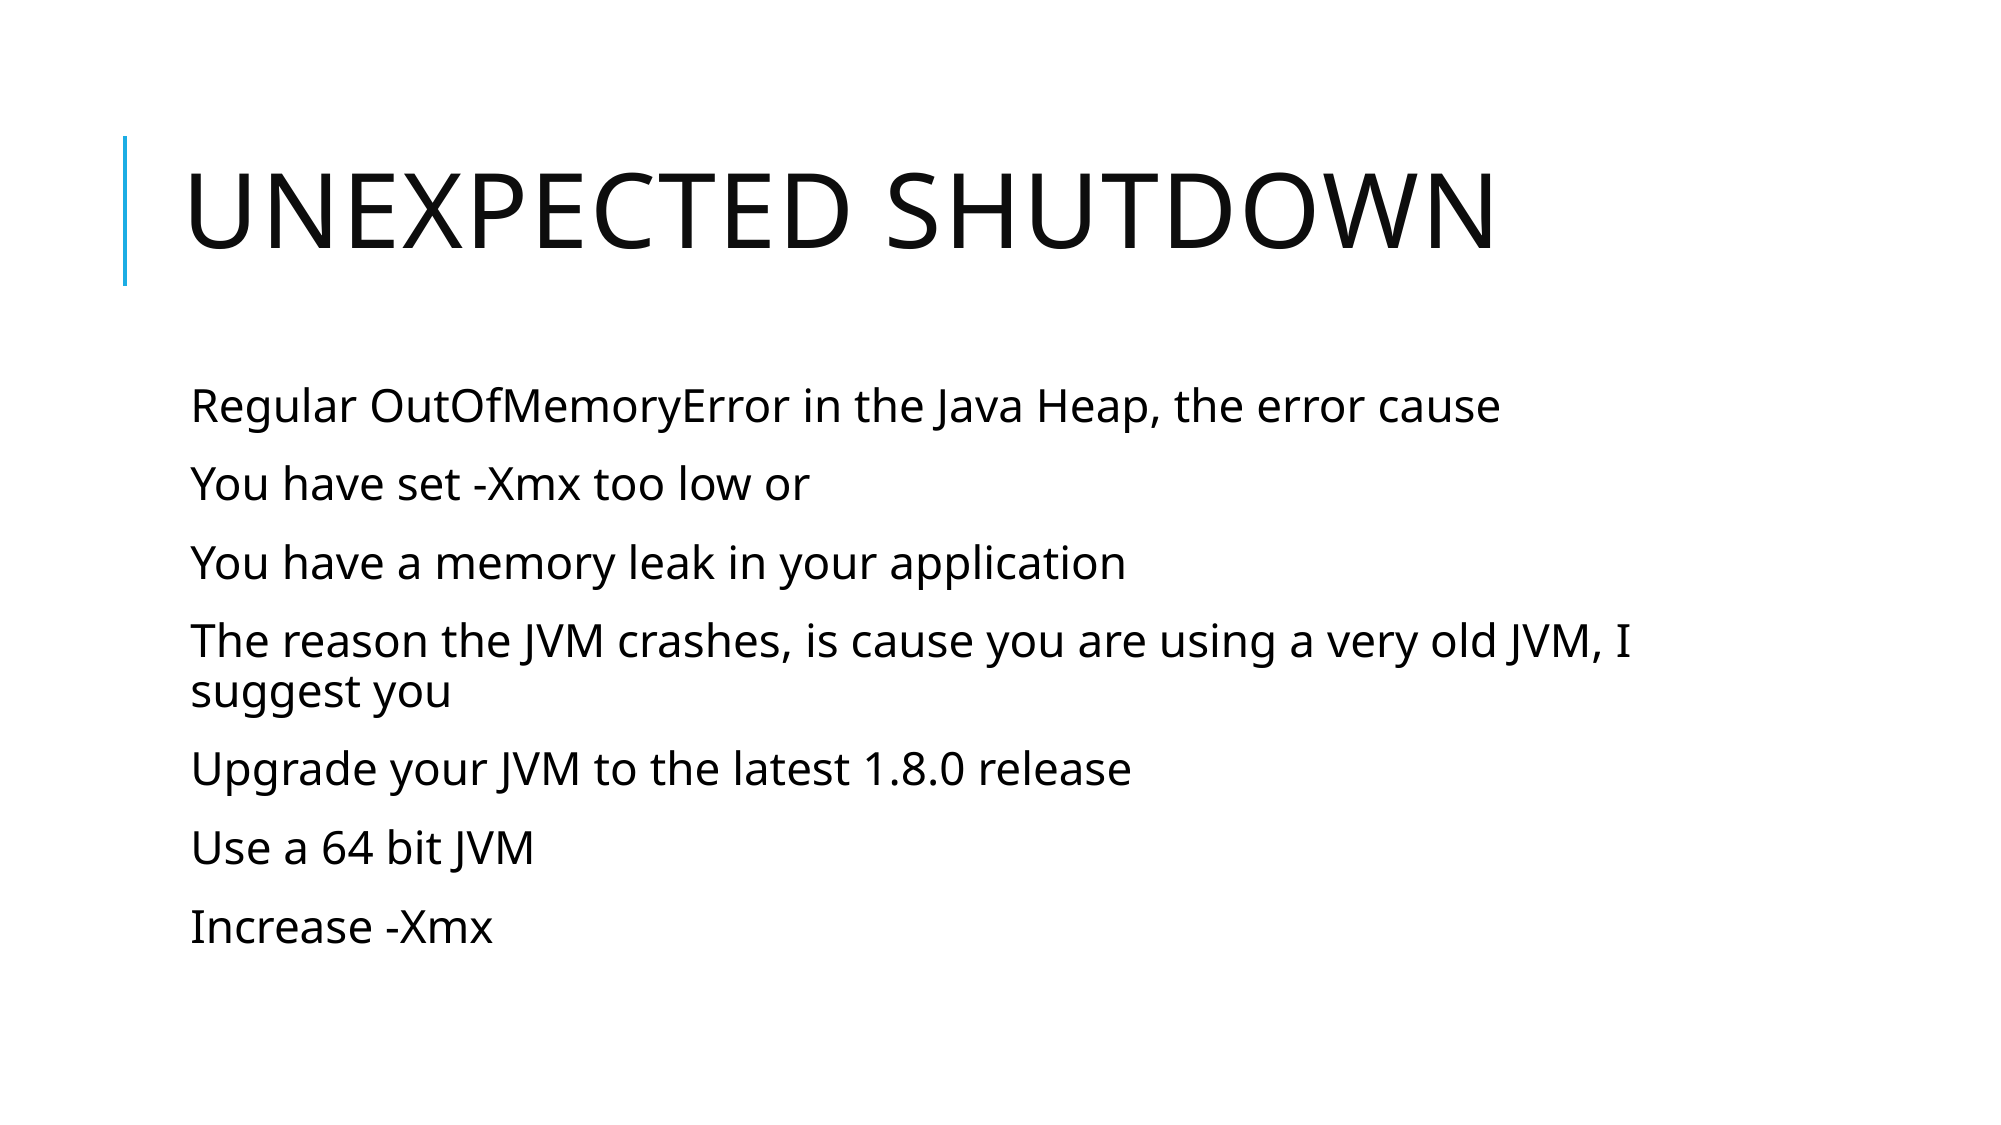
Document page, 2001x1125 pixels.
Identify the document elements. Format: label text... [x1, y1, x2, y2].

title Unexpected shutdown [168, 96, 1763, 342]
list Regular OutOfMemoryError in the Java Heap, the error cause You have set -Xmx too low or You have a memory leak in your application The reason the JVM crashes, is cause you are using a very old JVM, I suggest you Upgrade your JVM to the latest 1.8.0 release Use a 64 bit JVM Increase -Xmx [168, 375, 1763, 1035]
